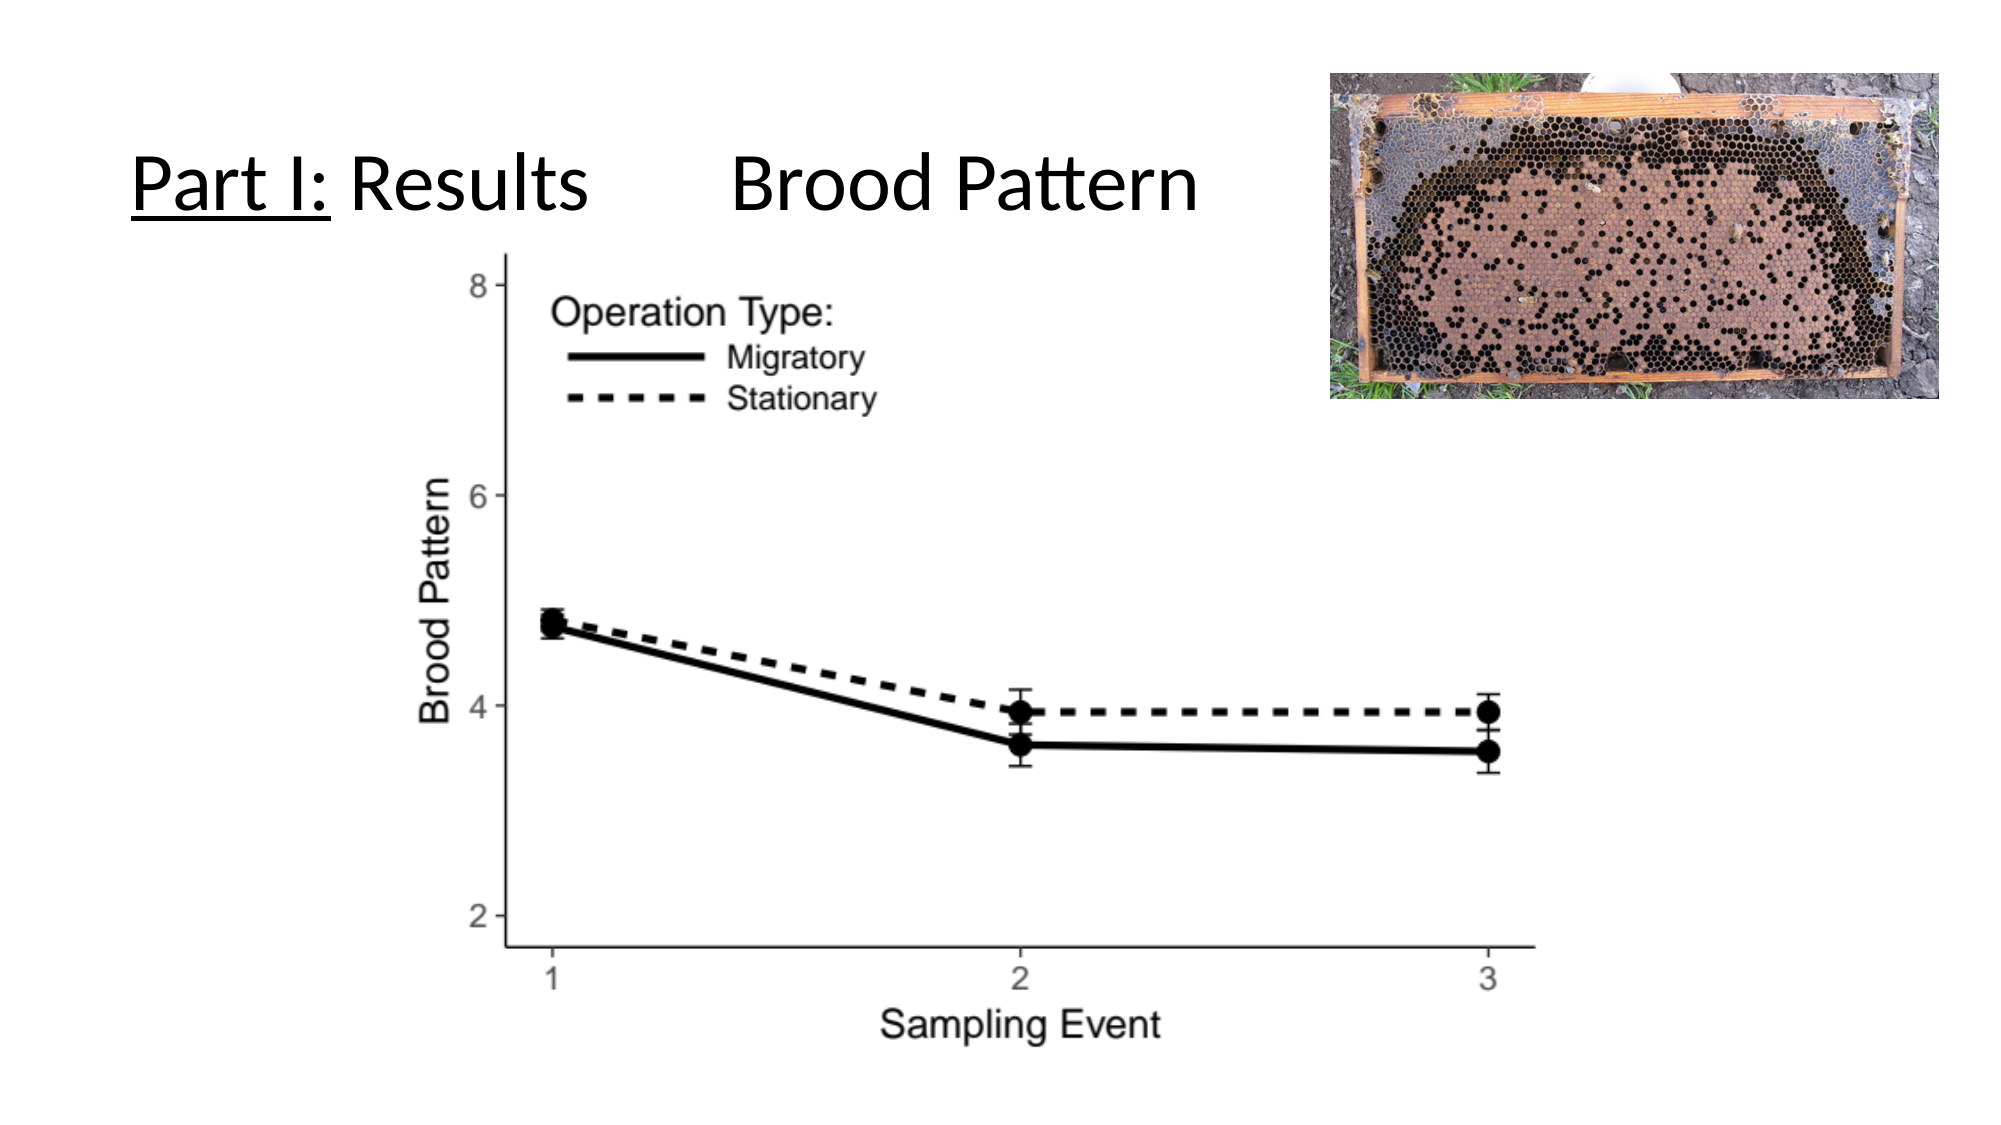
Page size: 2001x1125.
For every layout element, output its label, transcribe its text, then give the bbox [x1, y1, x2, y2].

text_box Part I: Results Brood Pattern [115, 119, 1330, 235]
picture [400, 73, 1939, 1062]
